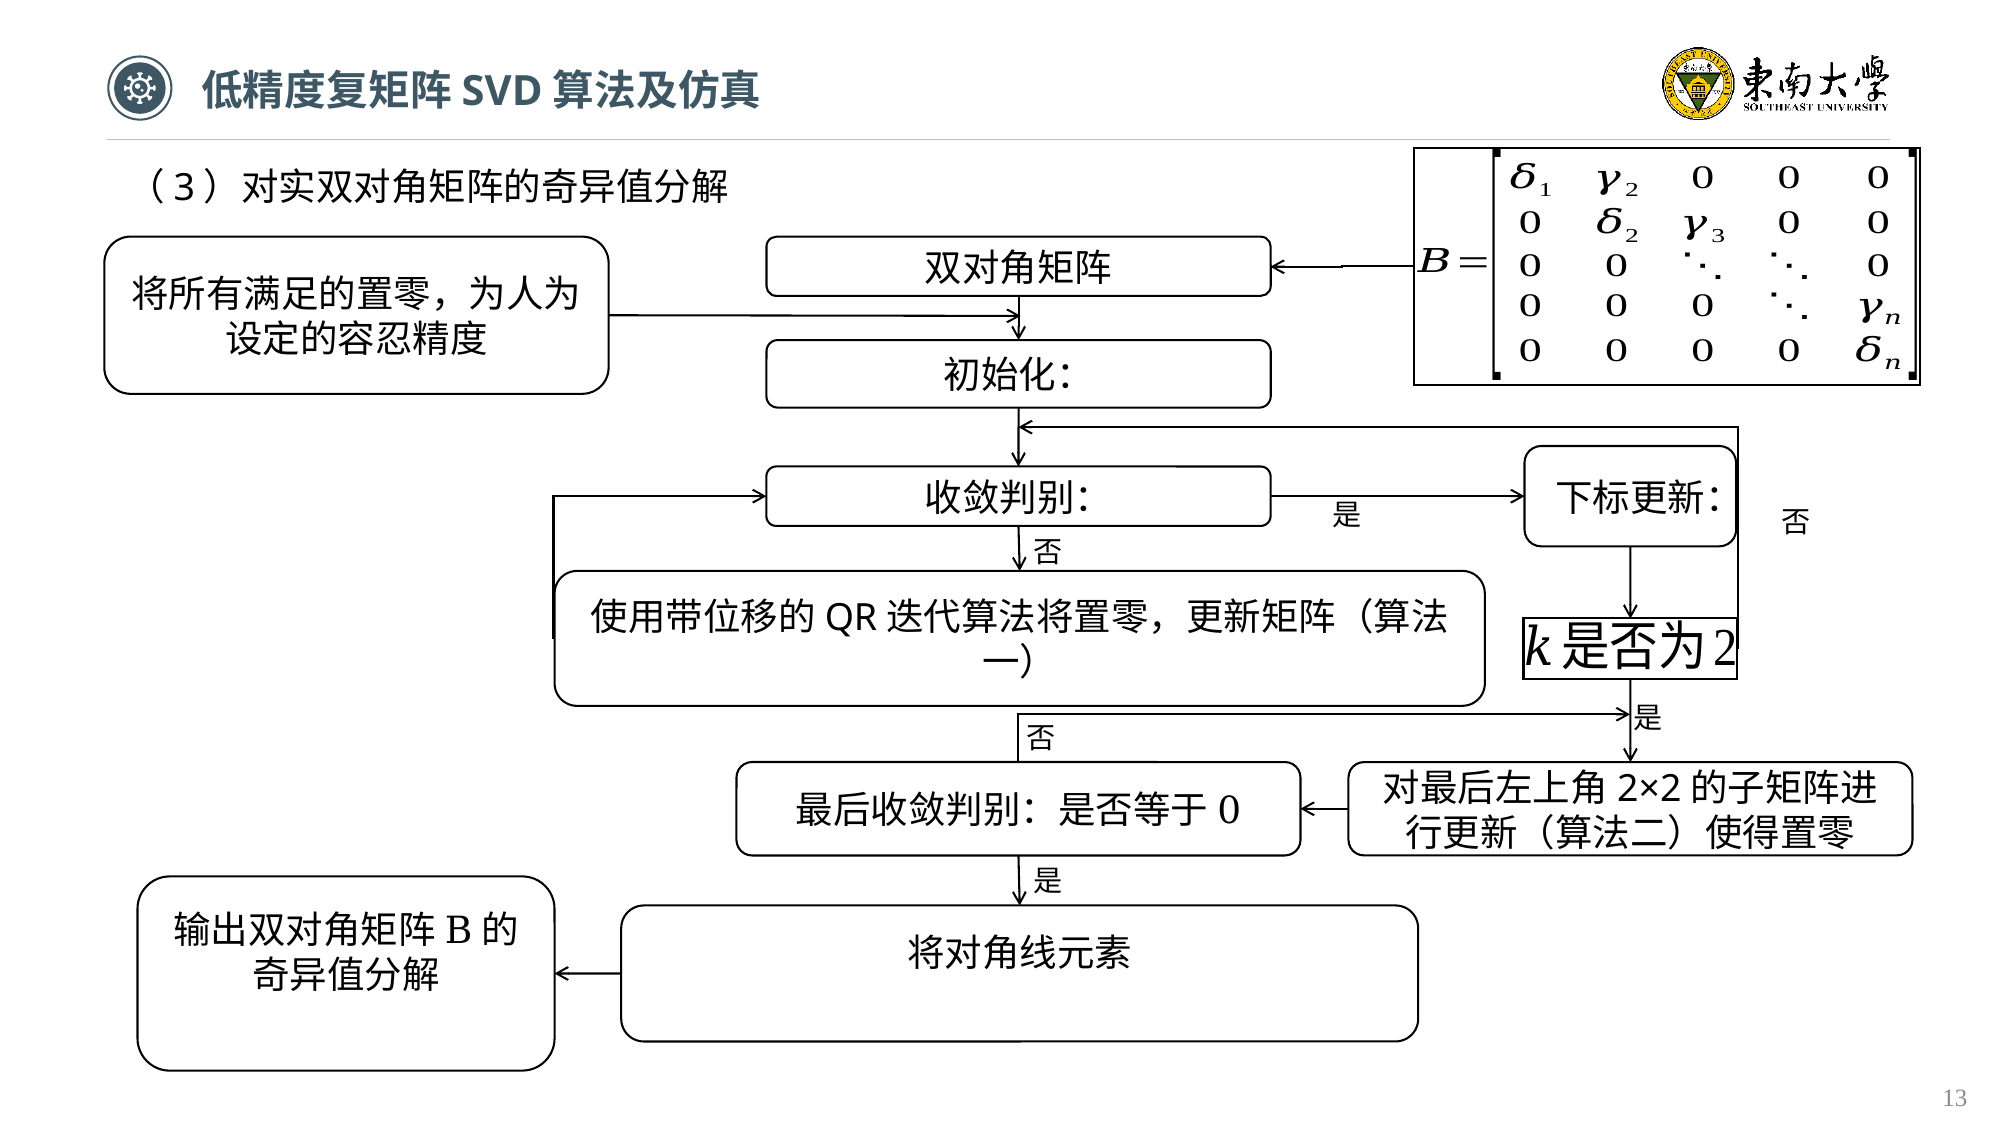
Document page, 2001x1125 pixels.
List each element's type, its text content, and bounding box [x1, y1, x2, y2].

text_box 否 [1766, 496, 1846, 546]
text_box 低精度复矩阵SVD算法及仿真 [201, 56, 1284, 122]
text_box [1018, 427, 1737, 649]
text_box 否 [1011, 711, 1091, 762]
text_box 是 [1618, 715, 1630, 742]
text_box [1300, 432, 1349, 1044]
text_box 是 [1631, 692, 1664, 742]
text_box 是 [1020, 855, 1063, 905]
picture [1662, 47, 1889, 120]
text_box （3）对实双对角矩阵的奇异值分解 [112, 155, 744, 215]
text_box 是 [1618, 692, 1630, 713]
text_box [554, 496, 767, 639]
